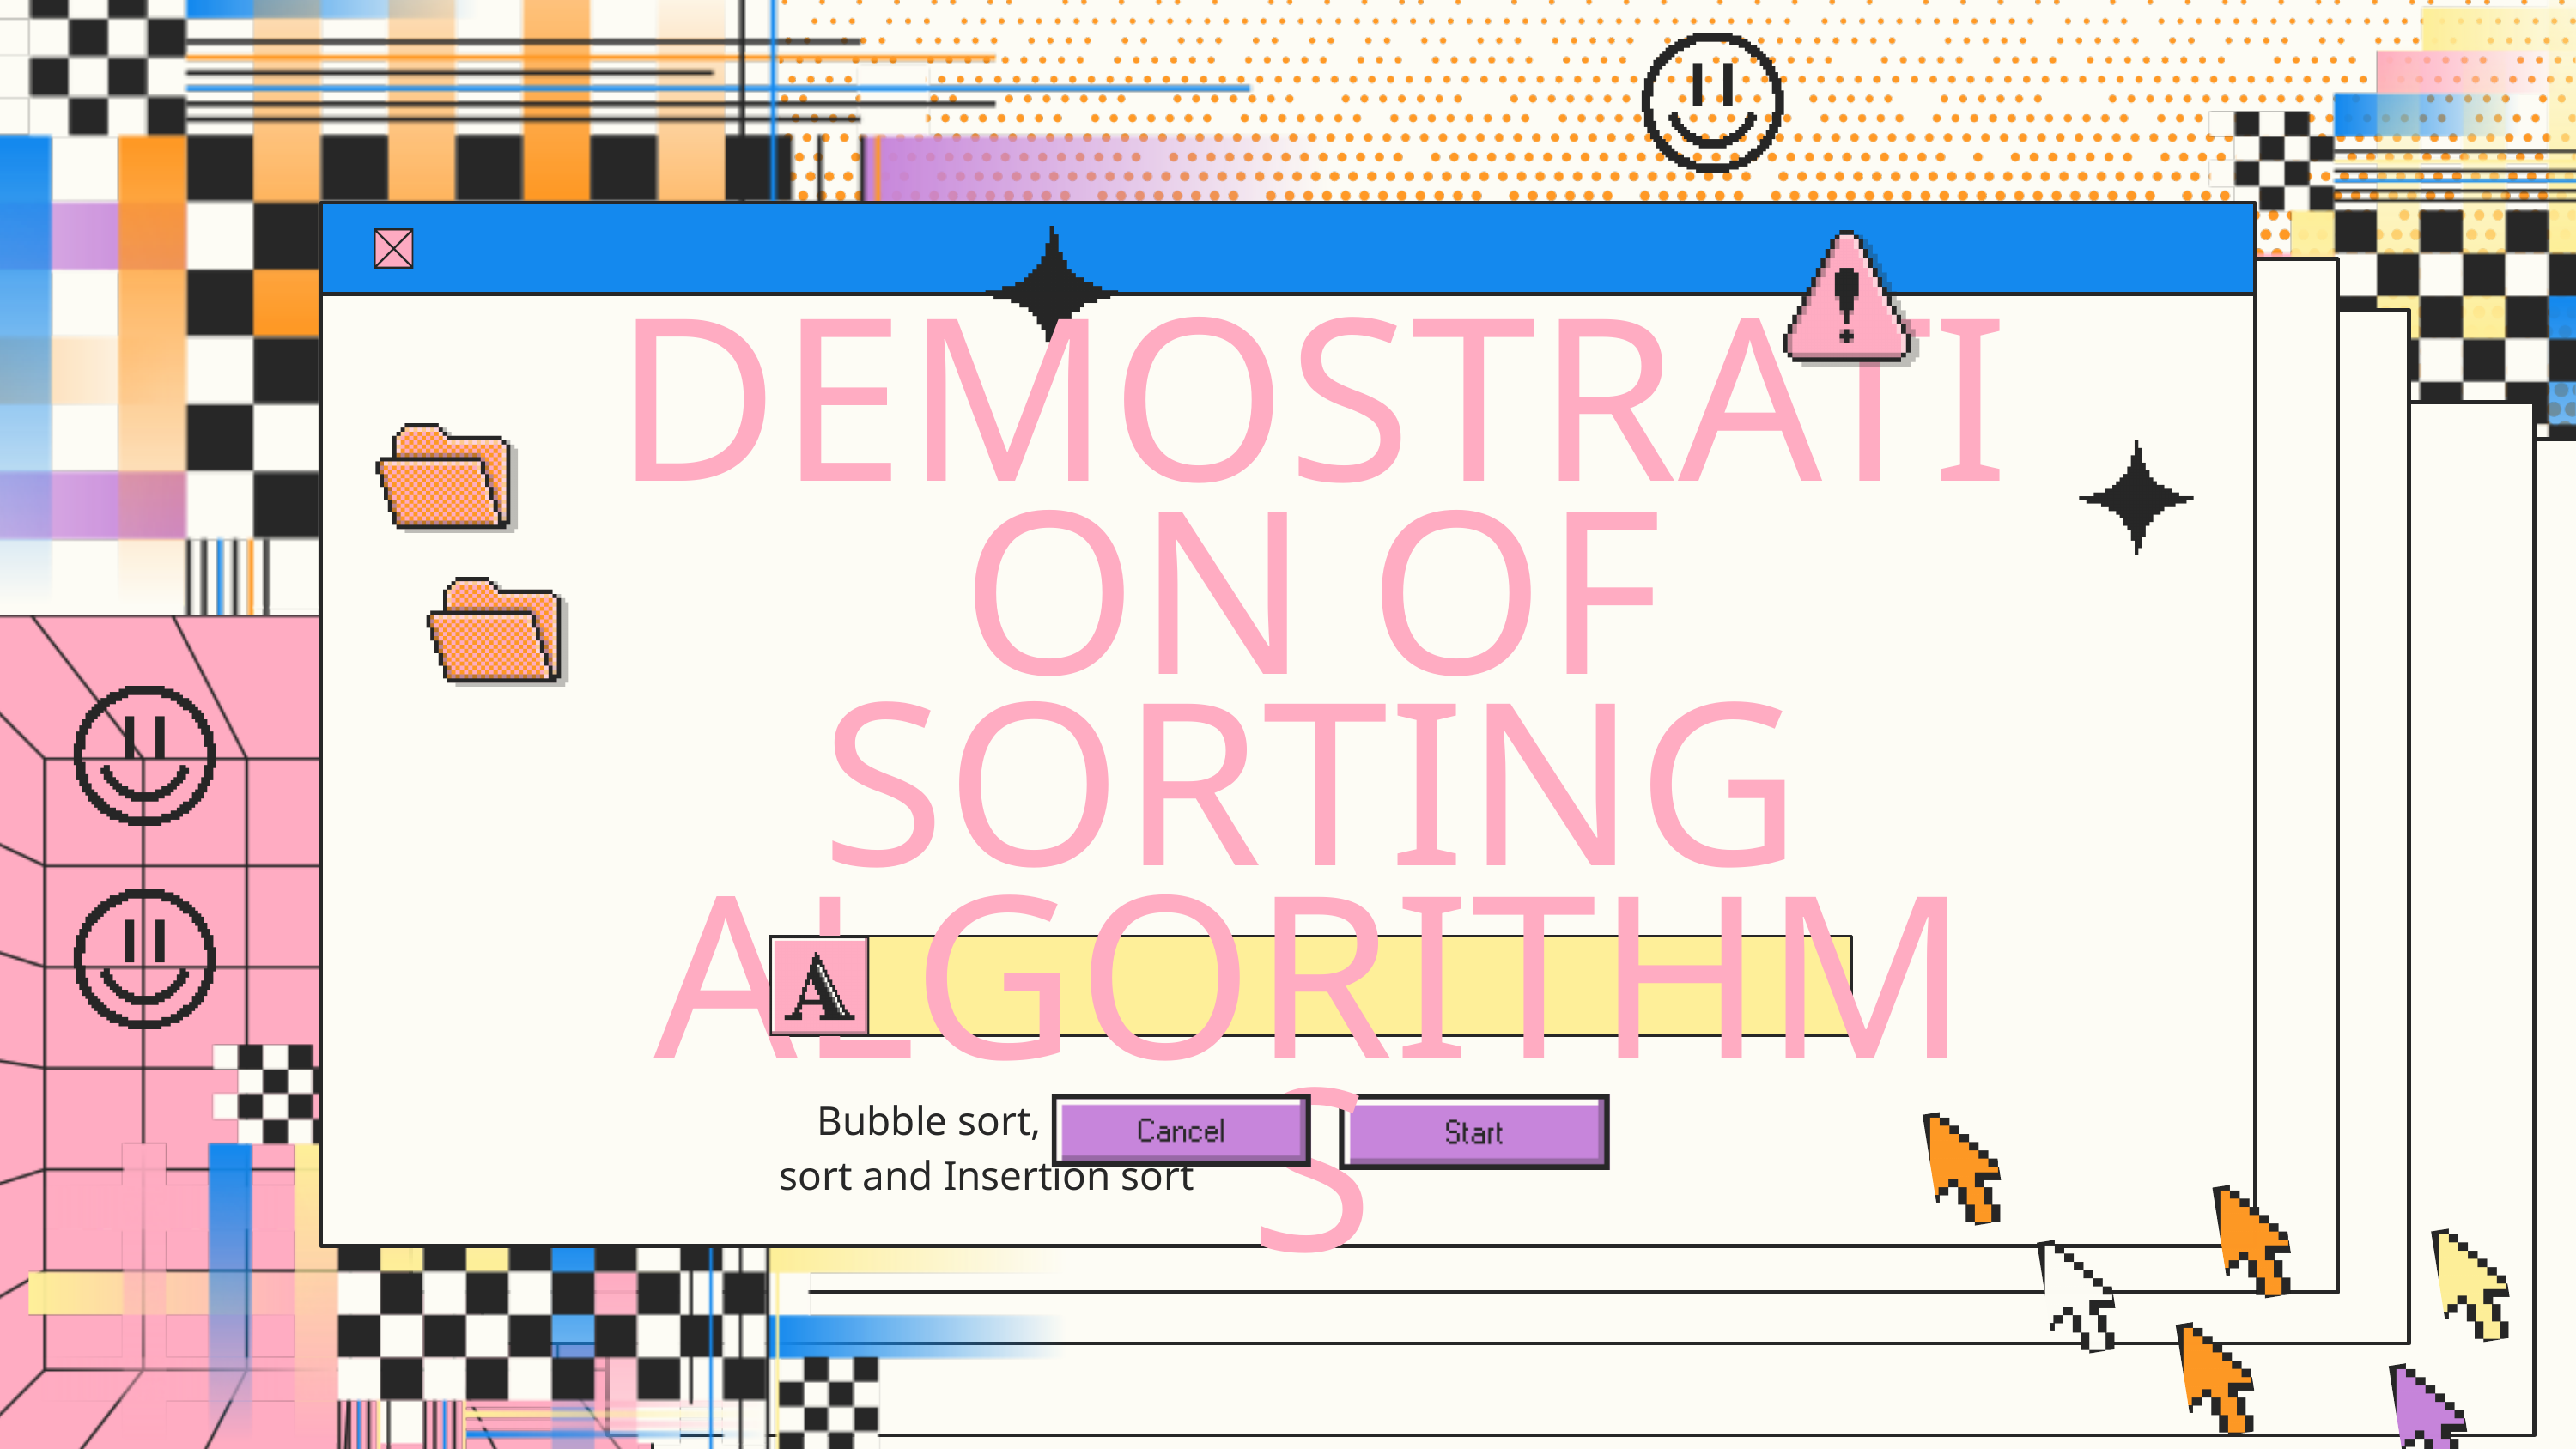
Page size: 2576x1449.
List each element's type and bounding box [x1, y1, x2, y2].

text_box [73, 686, 216, 826]
text_box [1350, 0, 2025, 201]
text_box [1641, 33, 1784, 173]
text_box [28, 877, 405, 1449]
text_box [73, 889, 216, 1029]
text_box [0, 0, 1350, 615]
text_box [2025, 0, 2576, 257]
text_box [0, 615, 316, 1449]
text_box [410, 258, 2576, 1449]
text_box [320, 202, 2256, 1246]
text_box [769, 936, 1852, 1036]
